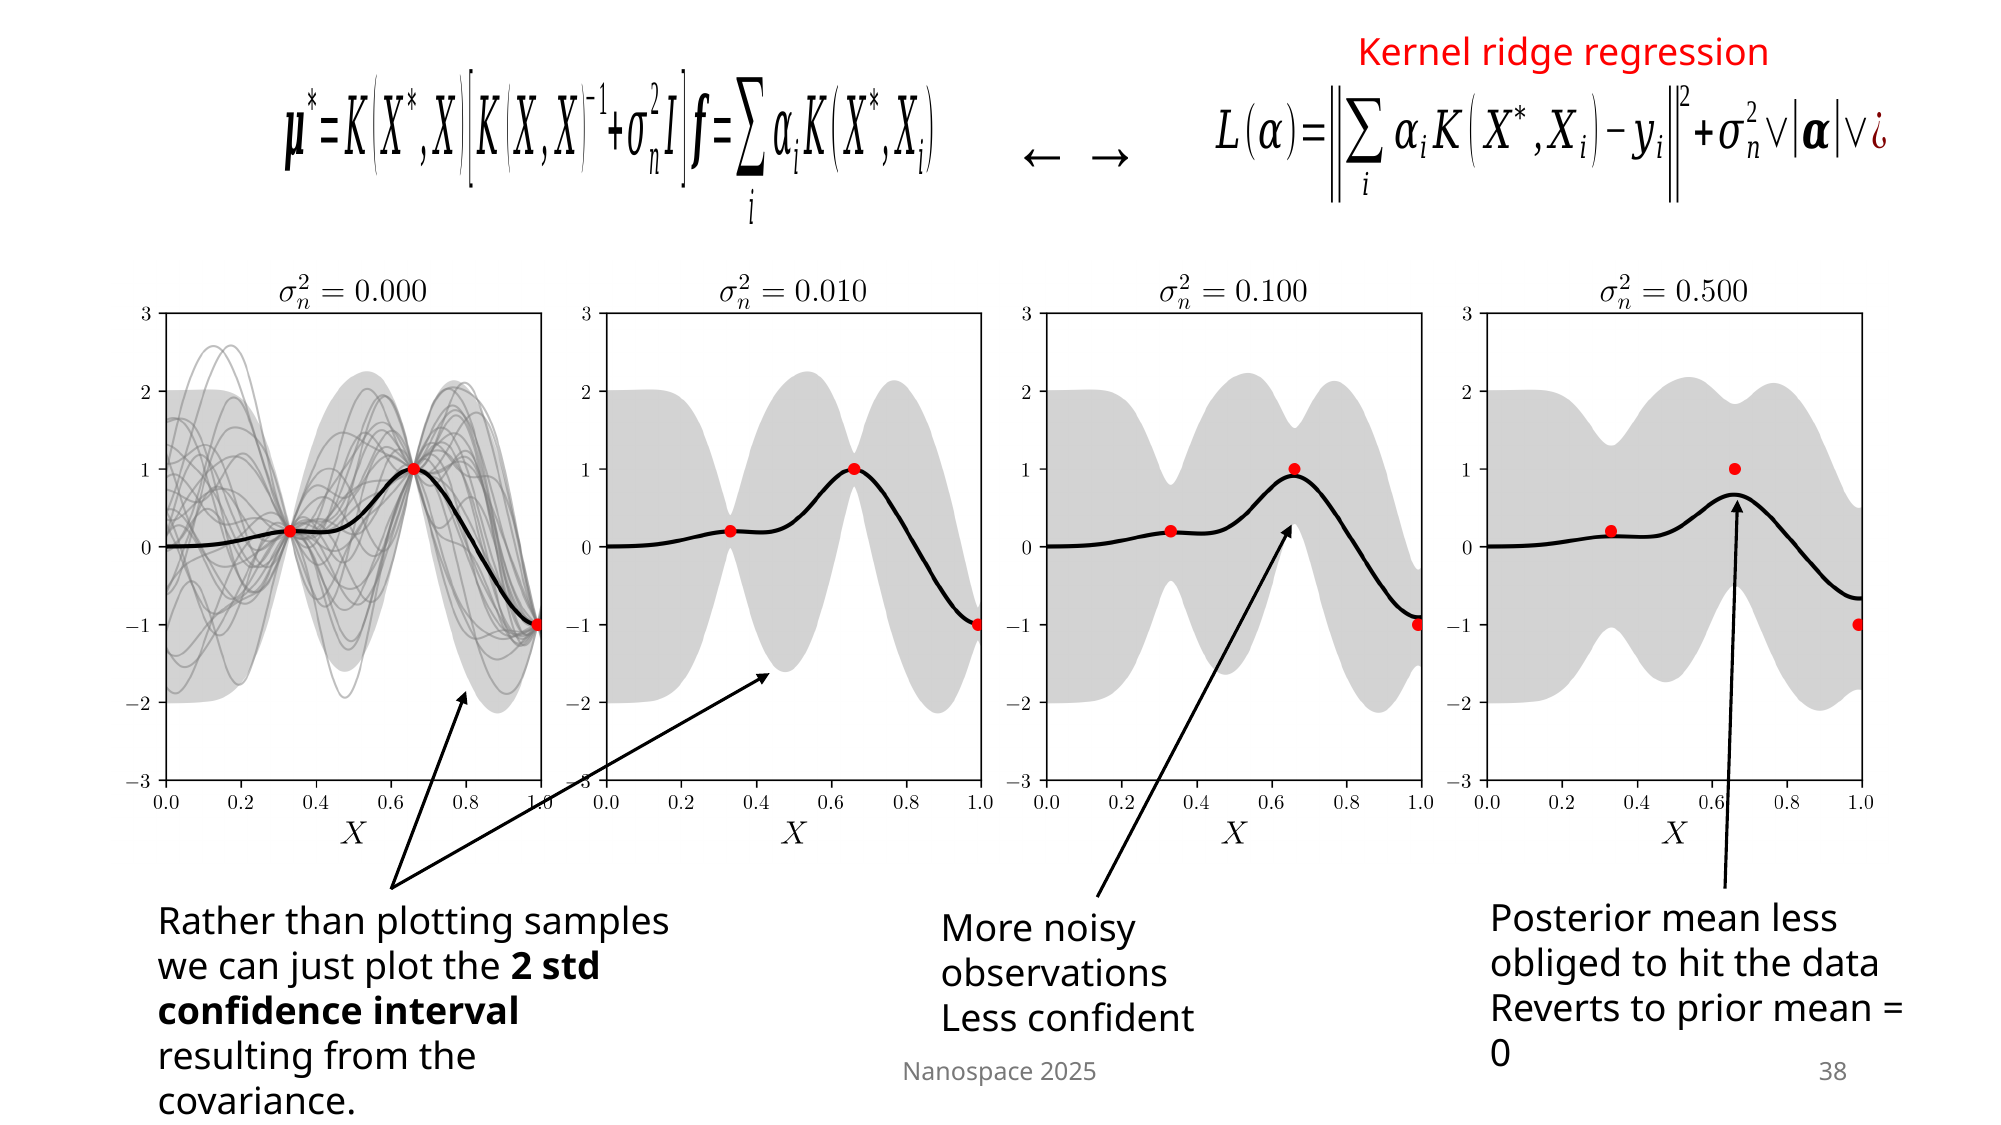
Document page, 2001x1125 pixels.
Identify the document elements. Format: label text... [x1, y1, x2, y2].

footer Nanospace 2025 [662, 1042, 1338, 1103]
text_box Kernel ridge regression [1342, 20, 1983, 81]
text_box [1724, 499, 1738, 890]
slide_number 38 [1412, 1042, 1863, 1103]
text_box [1096, 524, 1293, 898]
picture [111, 260, 1889, 865]
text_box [390, 672, 771, 890]
text_box Rather than plotting samples we can just plot the 2 std confidence interval resulting from the covariance. [142, 889, 690, 1125]
